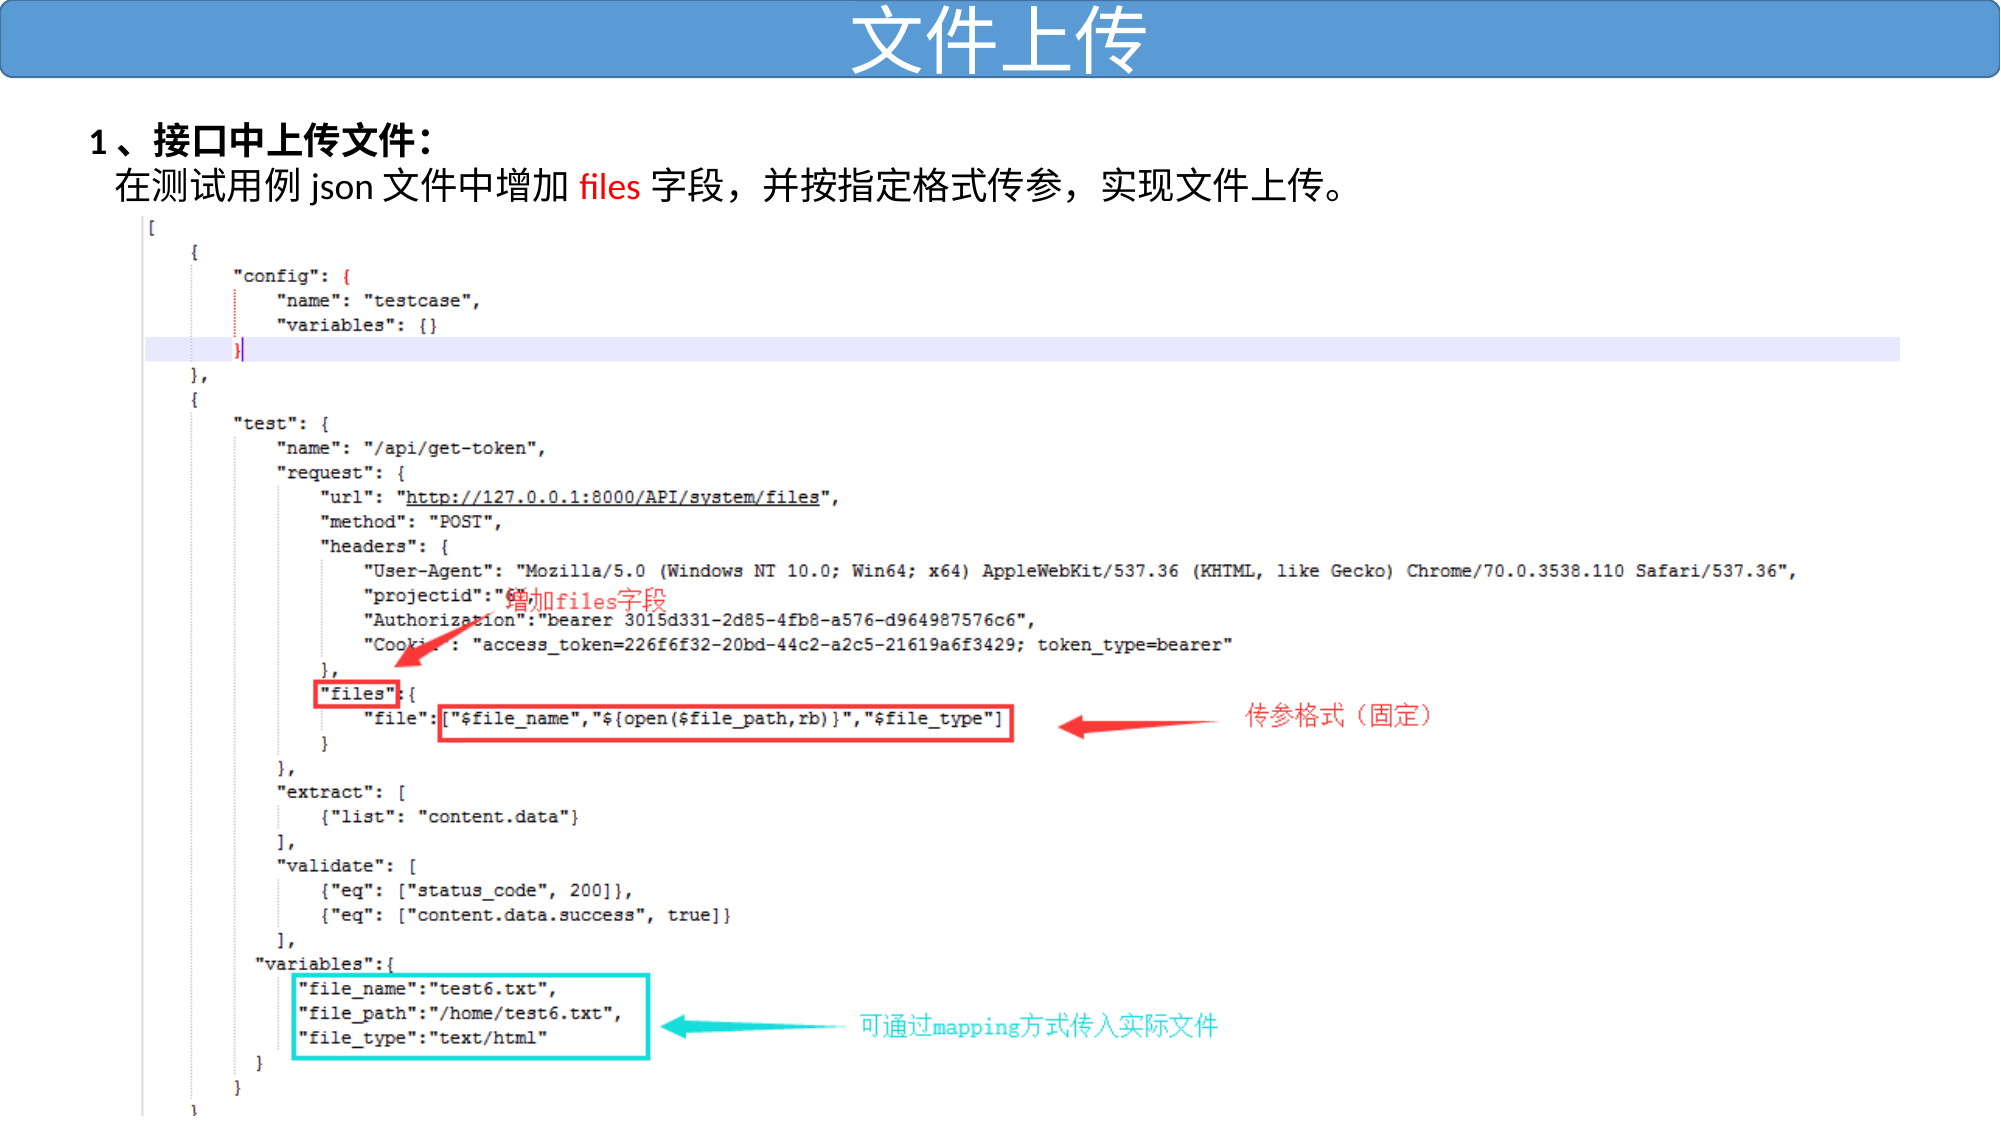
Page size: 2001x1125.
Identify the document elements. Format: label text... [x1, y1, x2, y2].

text_box 1、接口中上传文件： 在测试用例json文件中增加files字段，并按指定格式传参，实现文件上传。 [73, 109, 1378, 260]
picture [141, 216, 1900, 1116]
text_box 文件上传 [0, 0, 2000, 79]
